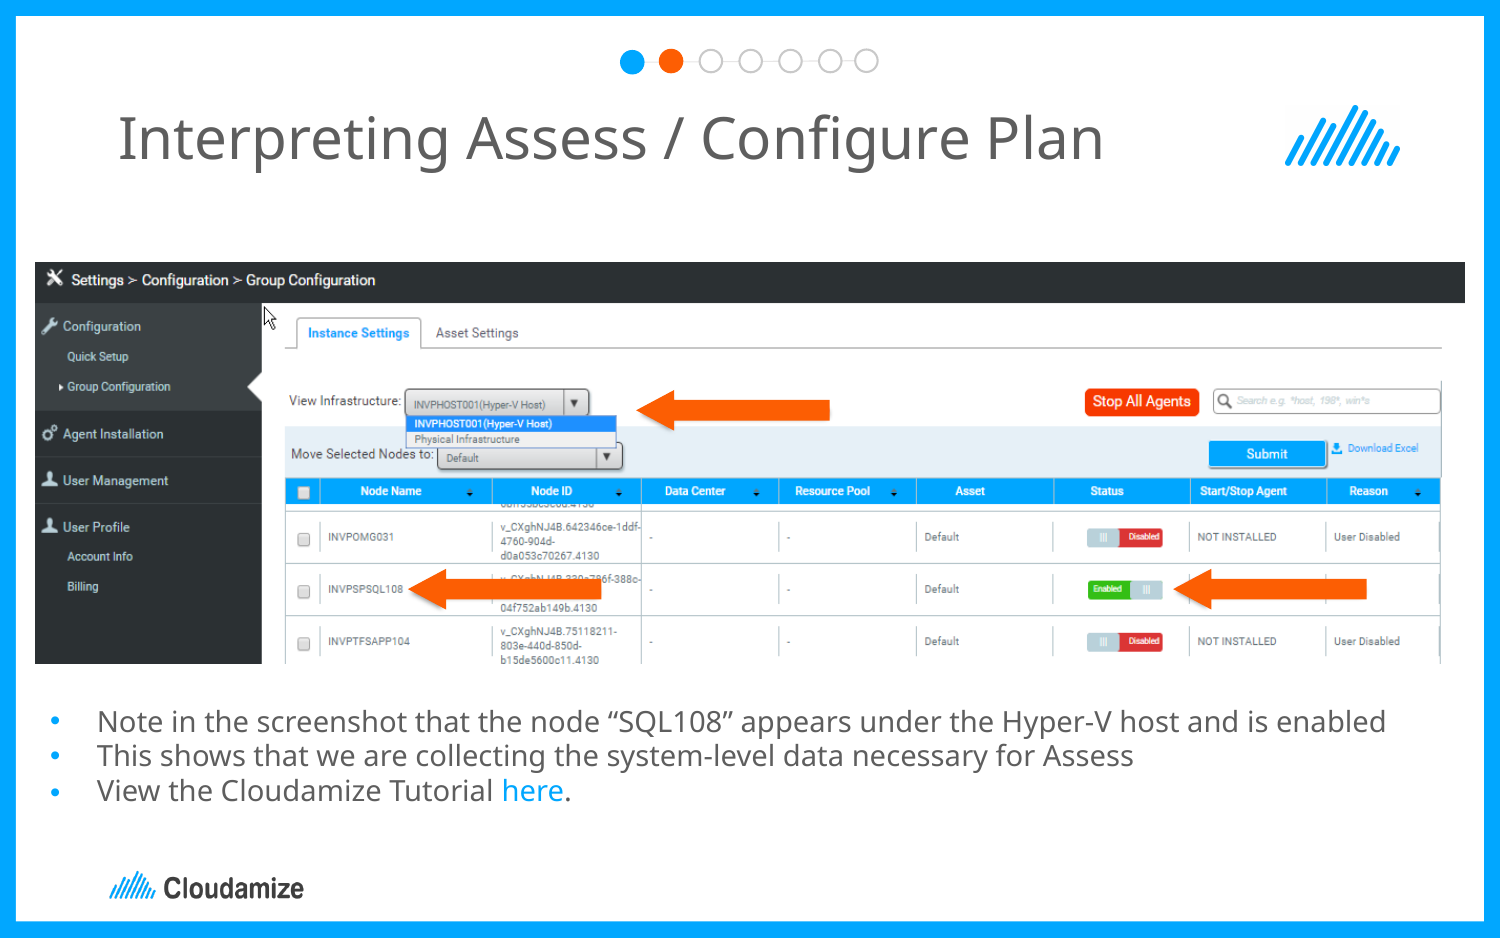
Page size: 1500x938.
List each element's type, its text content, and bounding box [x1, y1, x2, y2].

picture [35, 262, 1465, 664]
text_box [620, 49, 878, 74]
text_box Note in the screenshot that the node “SQL108” appears under the Hyper-V host and is enabled This shows that we are collecting the system-level data necessary for Assess View the Cloudamize Tutorial here. [35, 695, 1465, 860]
picture [1285, 105, 1400, 166]
title Interpreting Assess / Configure Plan [103, 49, 1258, 232]
